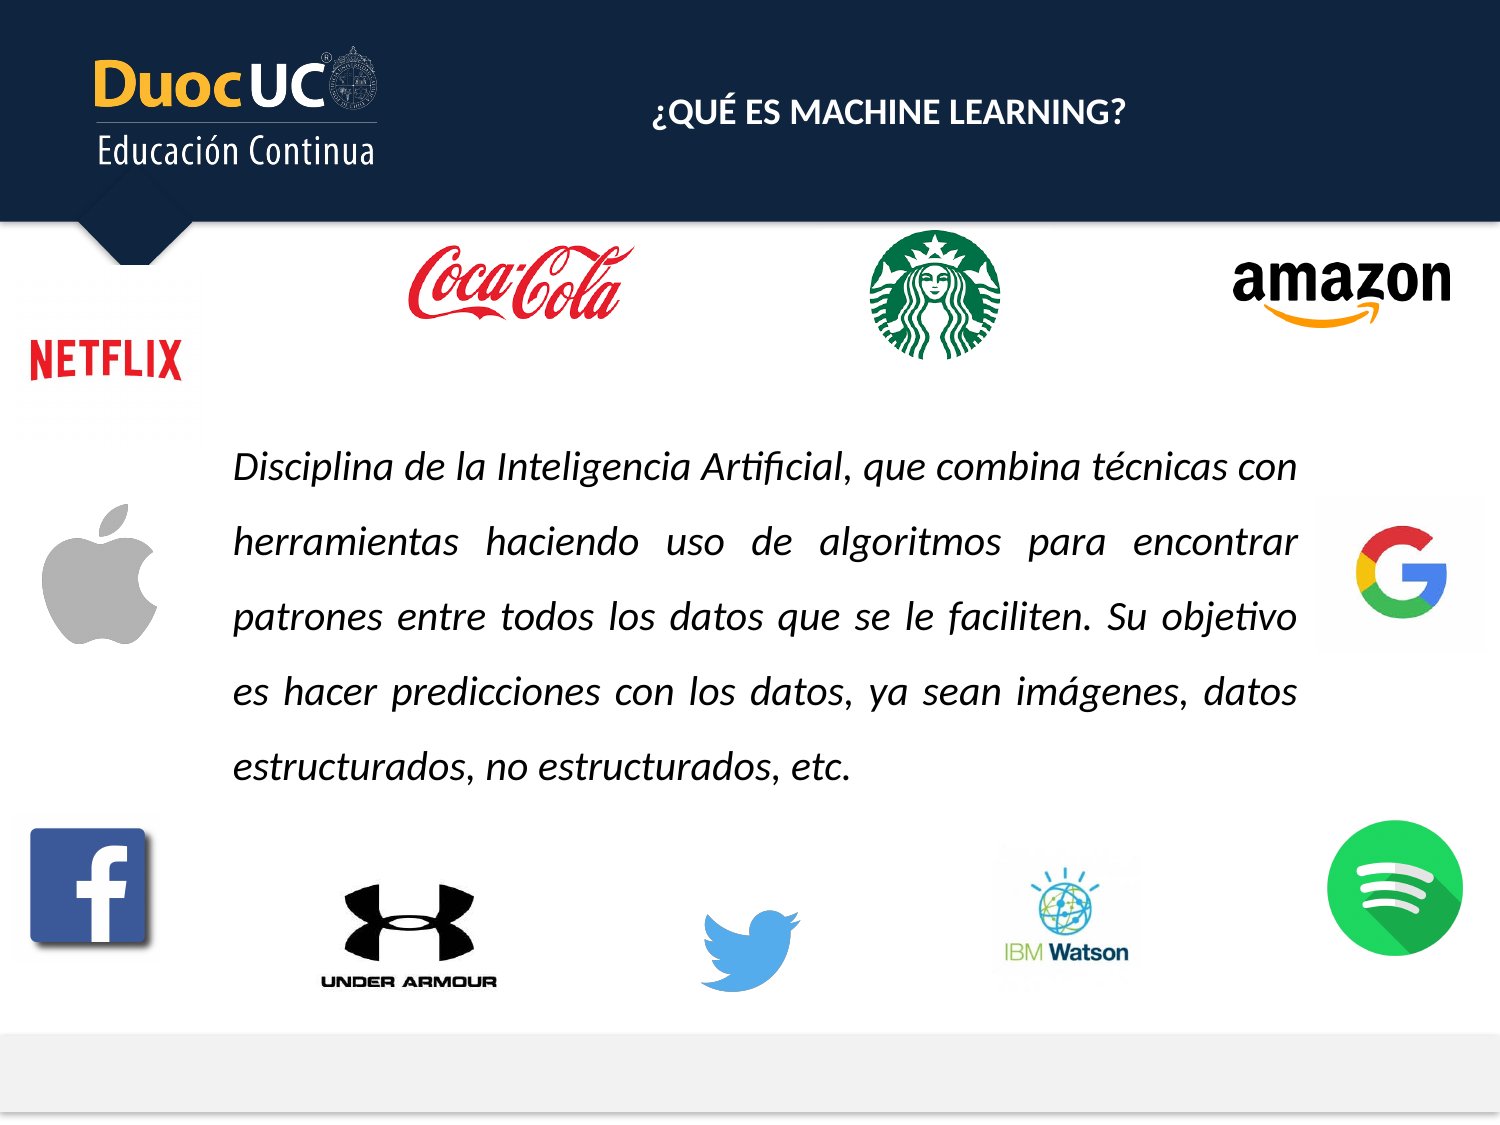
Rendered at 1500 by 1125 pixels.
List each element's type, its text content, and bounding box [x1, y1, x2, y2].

picture [11, 813, 160, 962]
text_box ¿QUÉ ES MACHINE LEARNING? [635, 79, 1290, 140]
picture [992, 844, 1141, 992]
picture [11, 265, 201, 455]
picture [310, 879, 508, 992]
picture [817, 229, 1052, 361]
picture [406, 244, 636, 321]
picture [675, 878, 824, 1027]
picture [95, 46, 377, 165]
picture [1320, 813, 1469, 962]
text_box Disciplina de la Inteligencia Artificial, que combina técnicas con herramientas haciendo uso de algoritmos para encontrar patrones entre todos los datos que se le faciliten. Su objetivo es hacer predicciones con los datos, ya sean imágenes, datos estructurados, no estructurados, etc. [217, 406, 1315, 797]
picture [1233, 262, 1451, 328]
picture [39, 501, 160, 648]
picture [1315, 495, 1487, 653]
